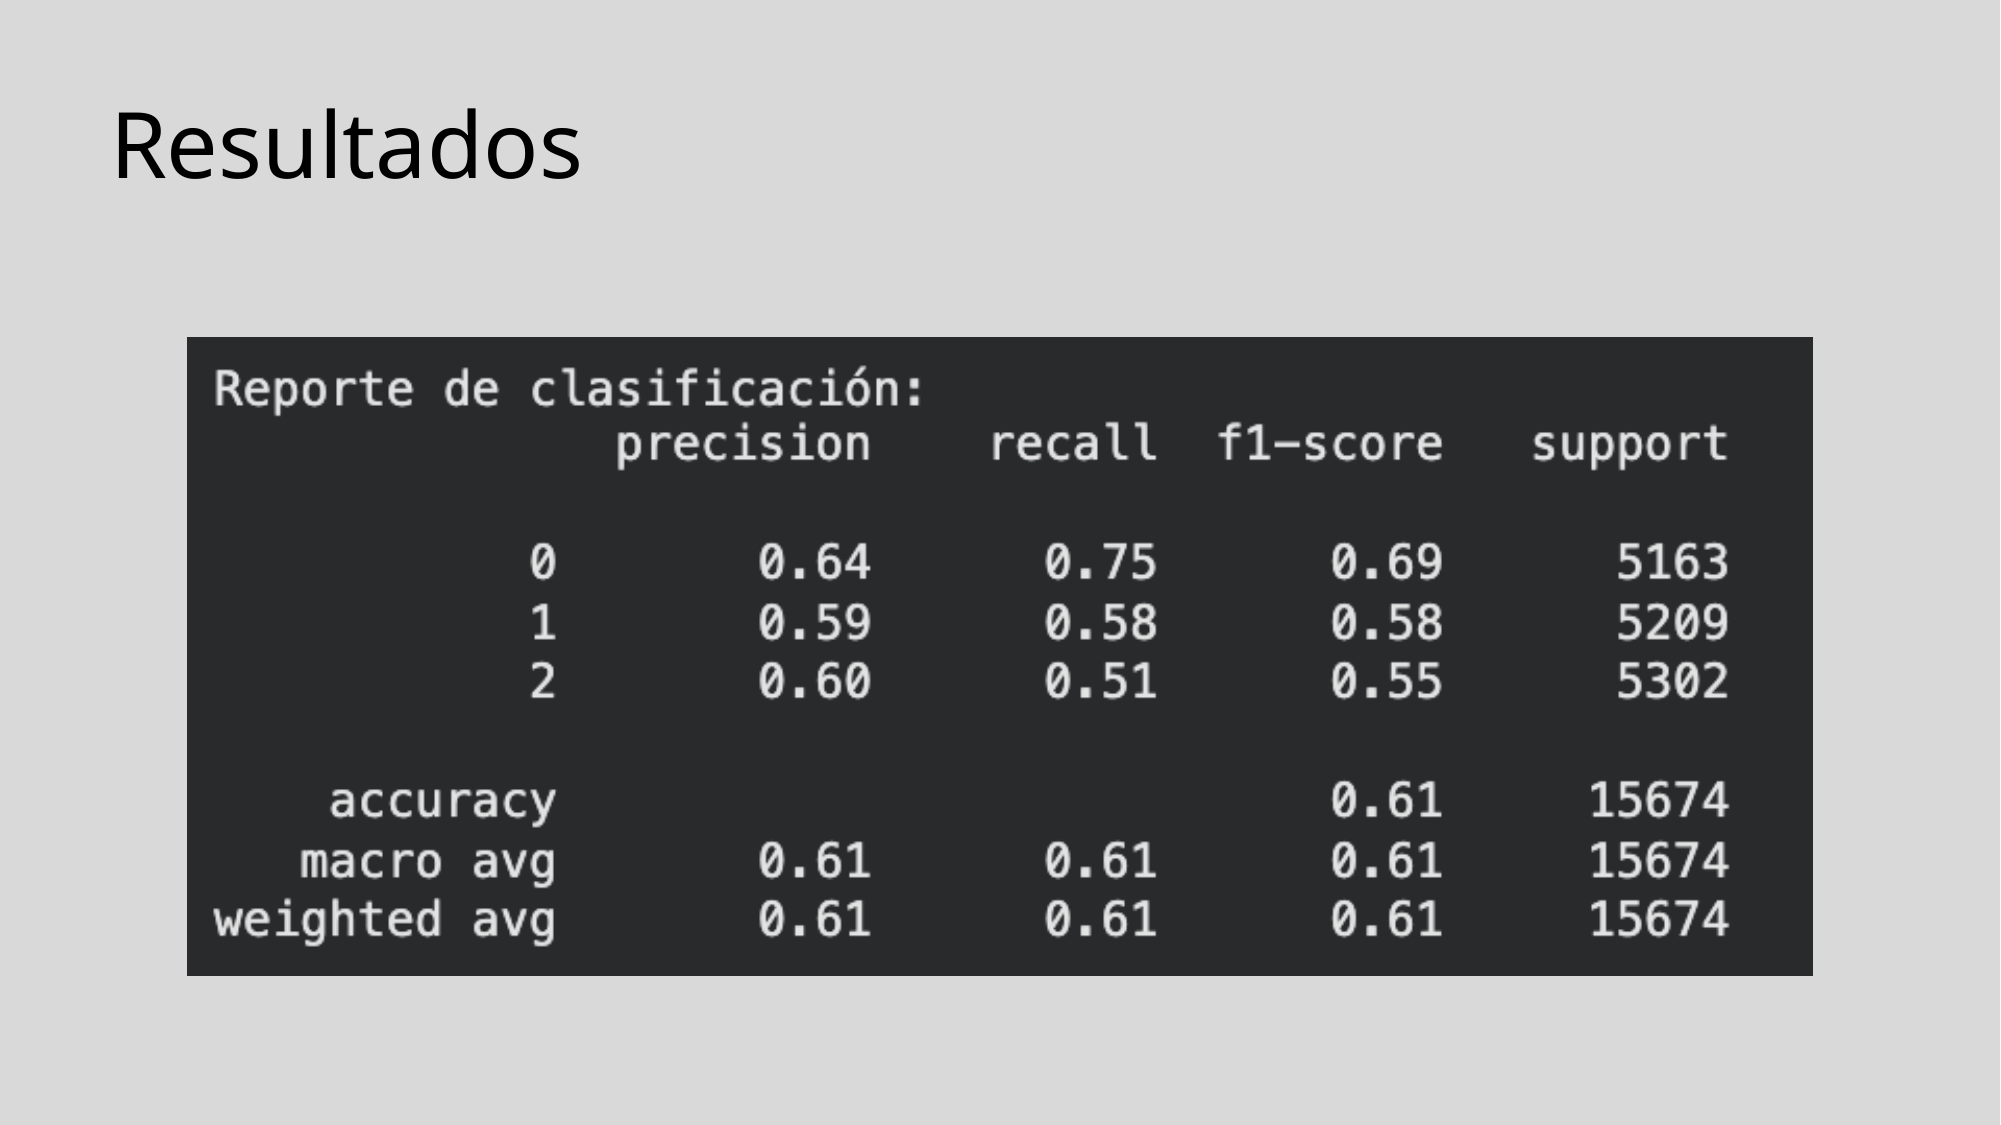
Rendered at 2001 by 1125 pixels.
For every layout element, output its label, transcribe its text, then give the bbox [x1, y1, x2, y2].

title Resultados [94, 40, 1820, 258]
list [186, 337, 1813, 976]
